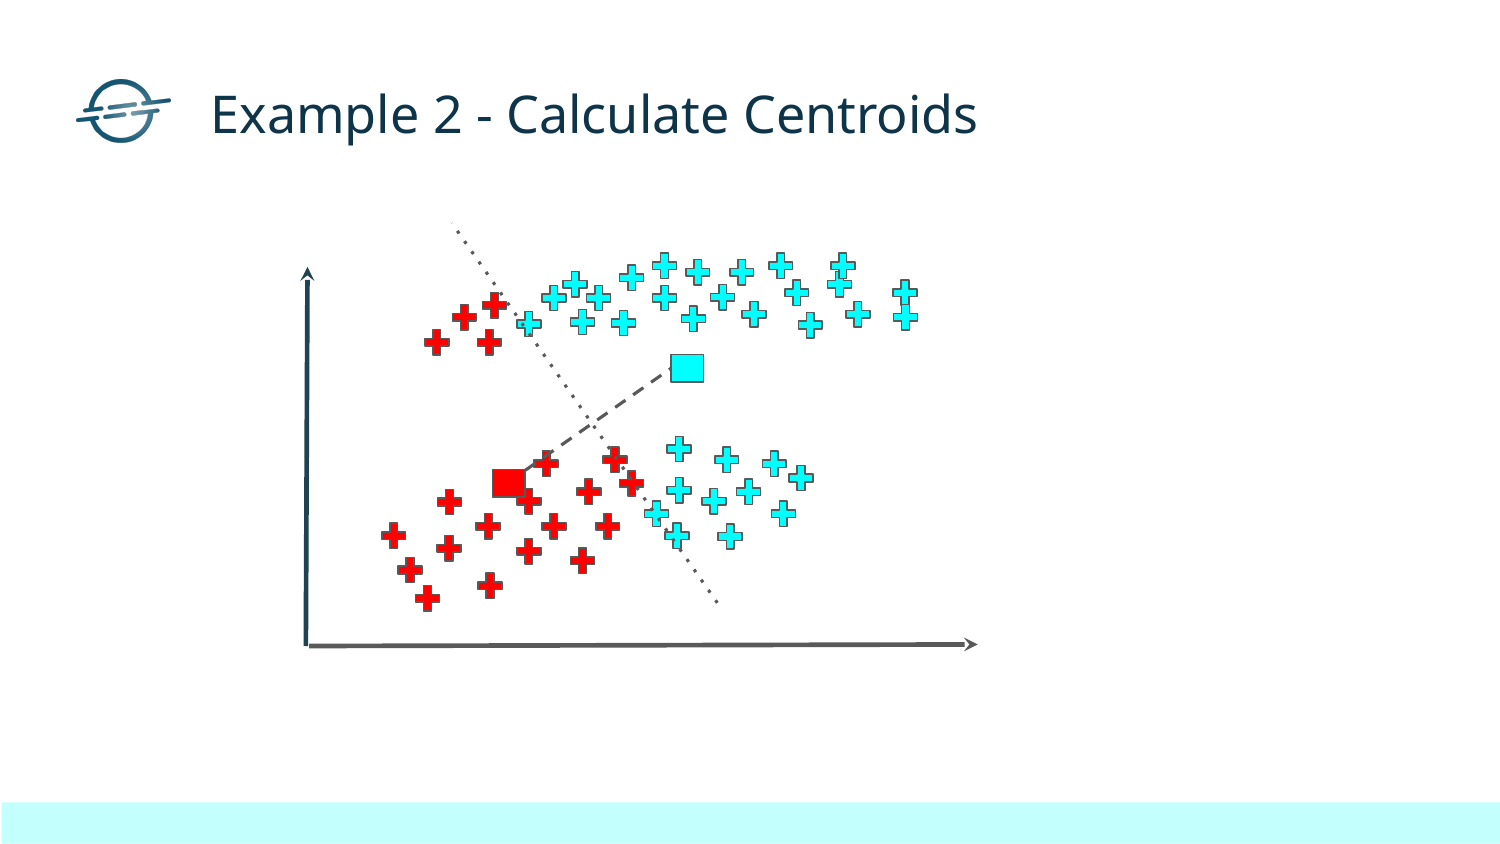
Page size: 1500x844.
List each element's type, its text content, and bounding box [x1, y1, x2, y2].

text_box [830, 253, 855, 279]
text_box [415, 585, 440, 611]
text_box [892, 280, 917, 304]
text_box [1, 802, 1500, 844]
text_box [789, 465, 813, 491]
text_box [827, 271, 852, 297]
text_box [771, 501, 796, 527]
text_box [893, 304, 918, 330]
text_box [437, 535, 446, 561]
title Example 2 - Calculate Centroids [195, 66, 1068, 154]
text_box [736, 479, 761, 505]
text_box [424, 329, 446, 355]
text_box [722, 447, 739, 473]
text_box [798, 312, 823, 338]
text_box [729, 259, 754, 285]
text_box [451, 222, 718, 604]
text_box [845, 301, 870, 327]
text_box [742, 301, 767, 327]
picture [75, 78, 171, 143]
text_box [722, 284, 735, 310]
text_box [398, 557, 422, 583]
text_box [437, 489, 446, 515]
text_box [381, 522, 406, 549]
text_box [768, 253, 793, 279]
text_box [762, 451, 787, 477]
text_box [722, 523, 743, 550]
text_box [784, 280, 809, 306]
